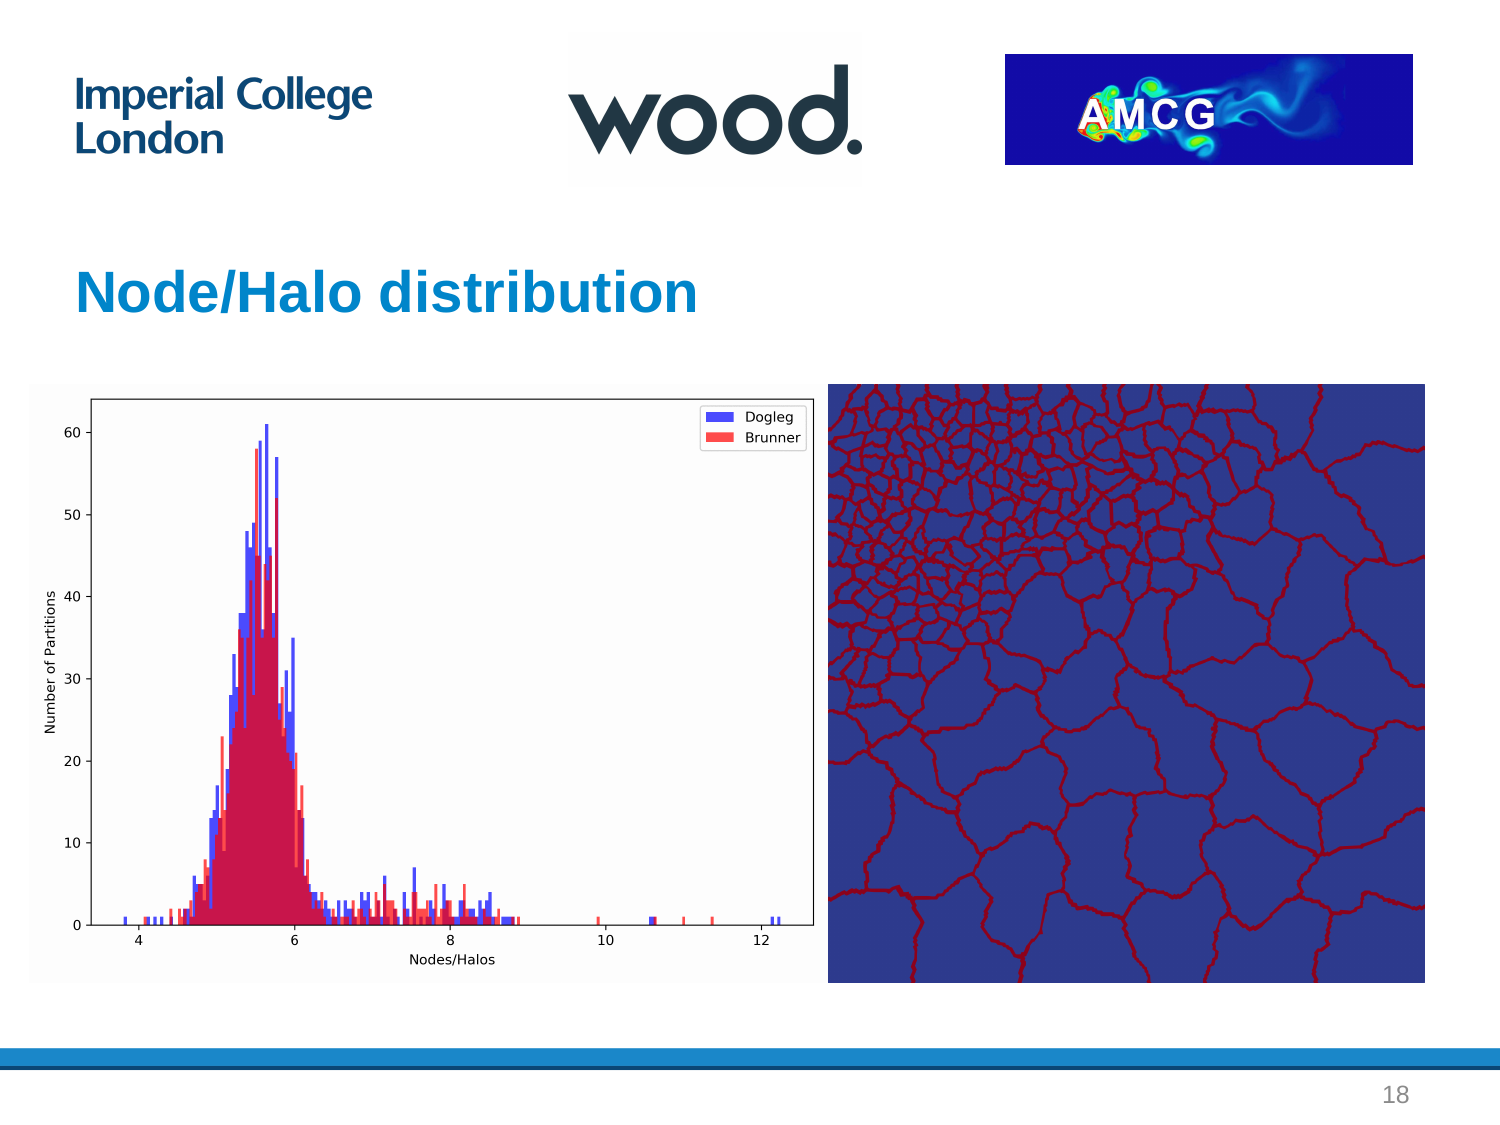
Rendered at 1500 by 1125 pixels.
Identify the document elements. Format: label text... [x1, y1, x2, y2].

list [828, 384, 1426, 984]
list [29, 384, 828, 984]
slide_number 18 [1132, 1063, 1425, 1124]
picture [0, 0, 1500, 1125]
title Node/Halo distribution [75, 244, 1425, 328]
